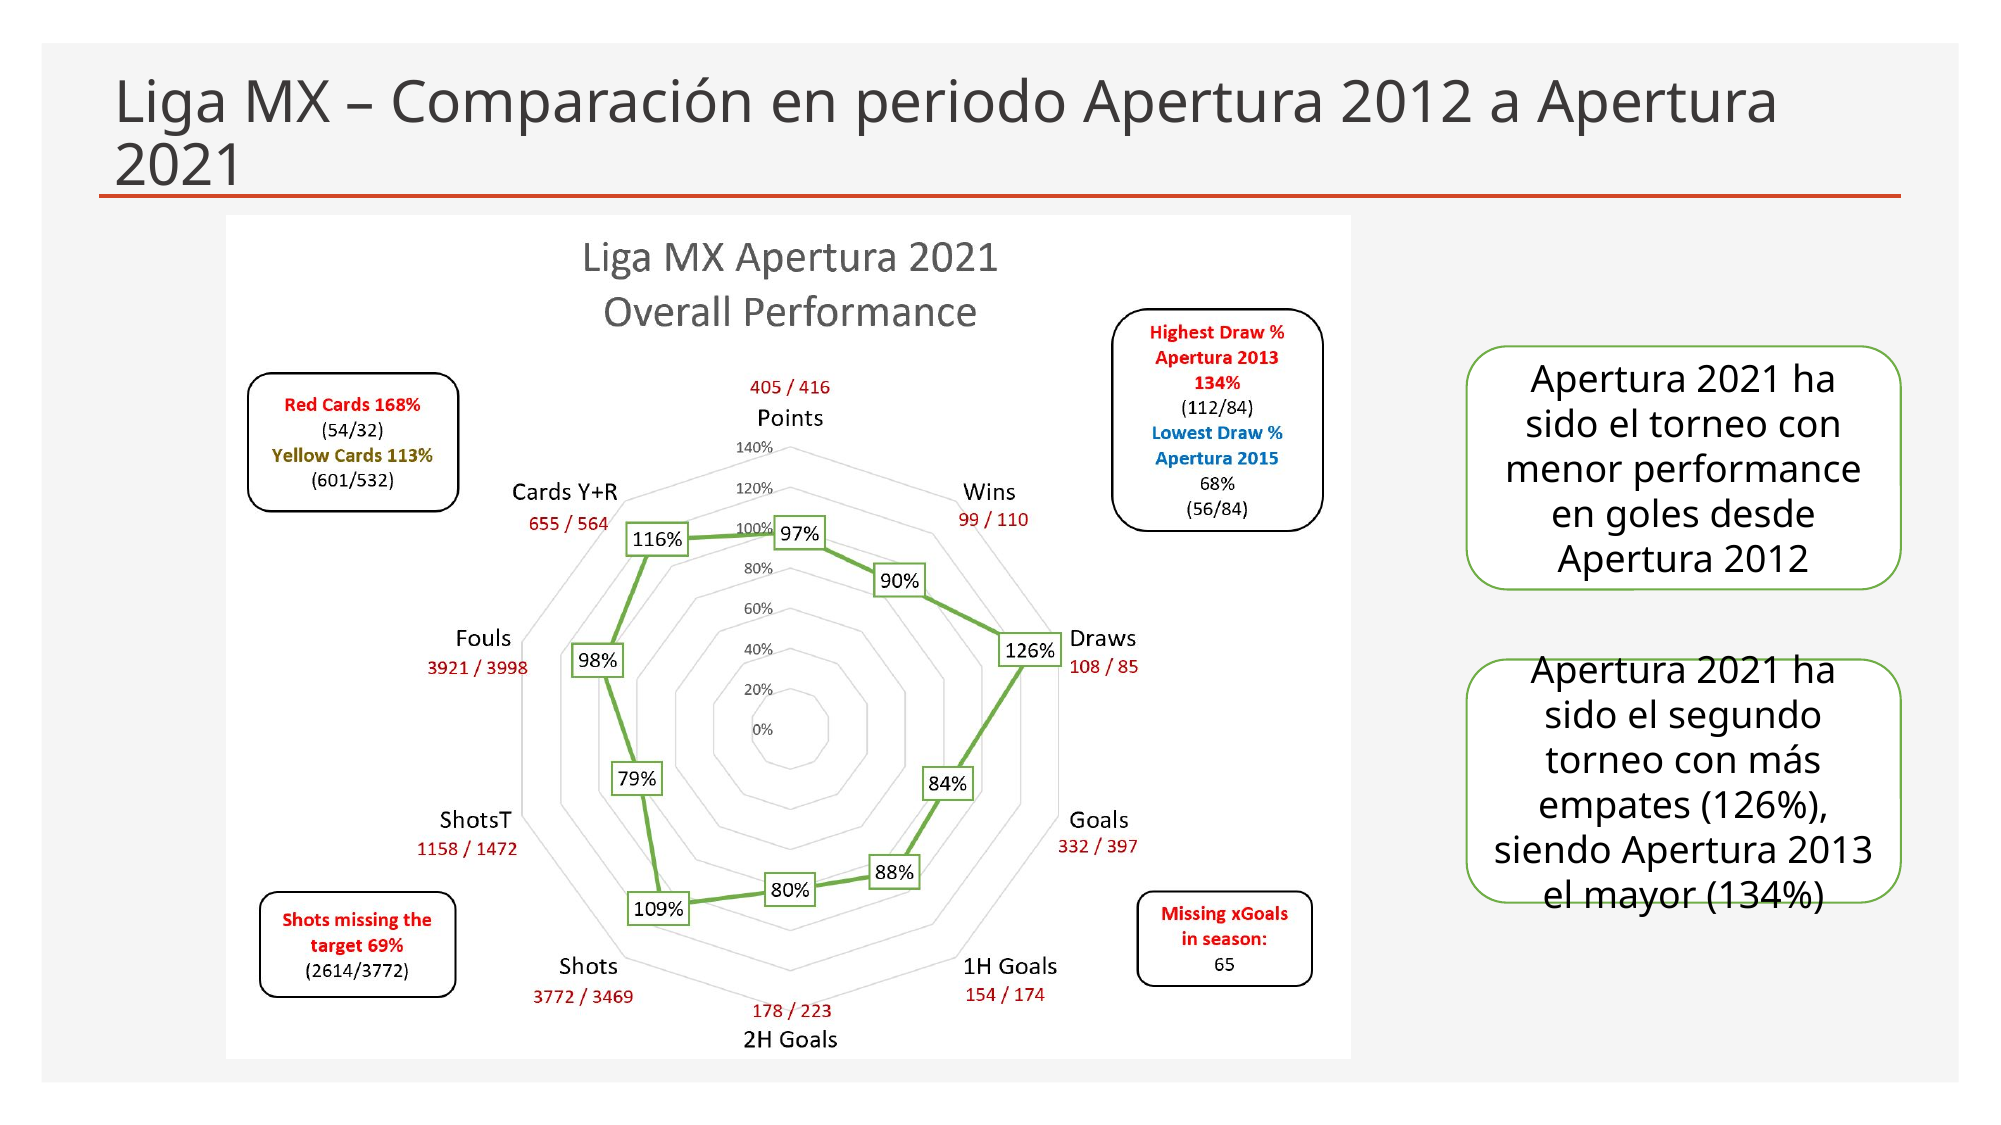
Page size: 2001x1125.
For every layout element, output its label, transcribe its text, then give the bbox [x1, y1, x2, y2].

title Liga MX – Comparación en periodo Apertura 2012 a Apertura 2021 [99, 73, 1901, 197]
picture [226, 215, 1351, 1059]
text_box Apertura 2021 ha sido el torneo con menor performance en goles desde Apertura 2012 [1465, 345, 1902, 591]
text_box Apertura 2021 ha sido el segundo torneo con más empates (126%), siendo Apertura 2013 el mayor (134%) [1465, 658, 1902, 904]
